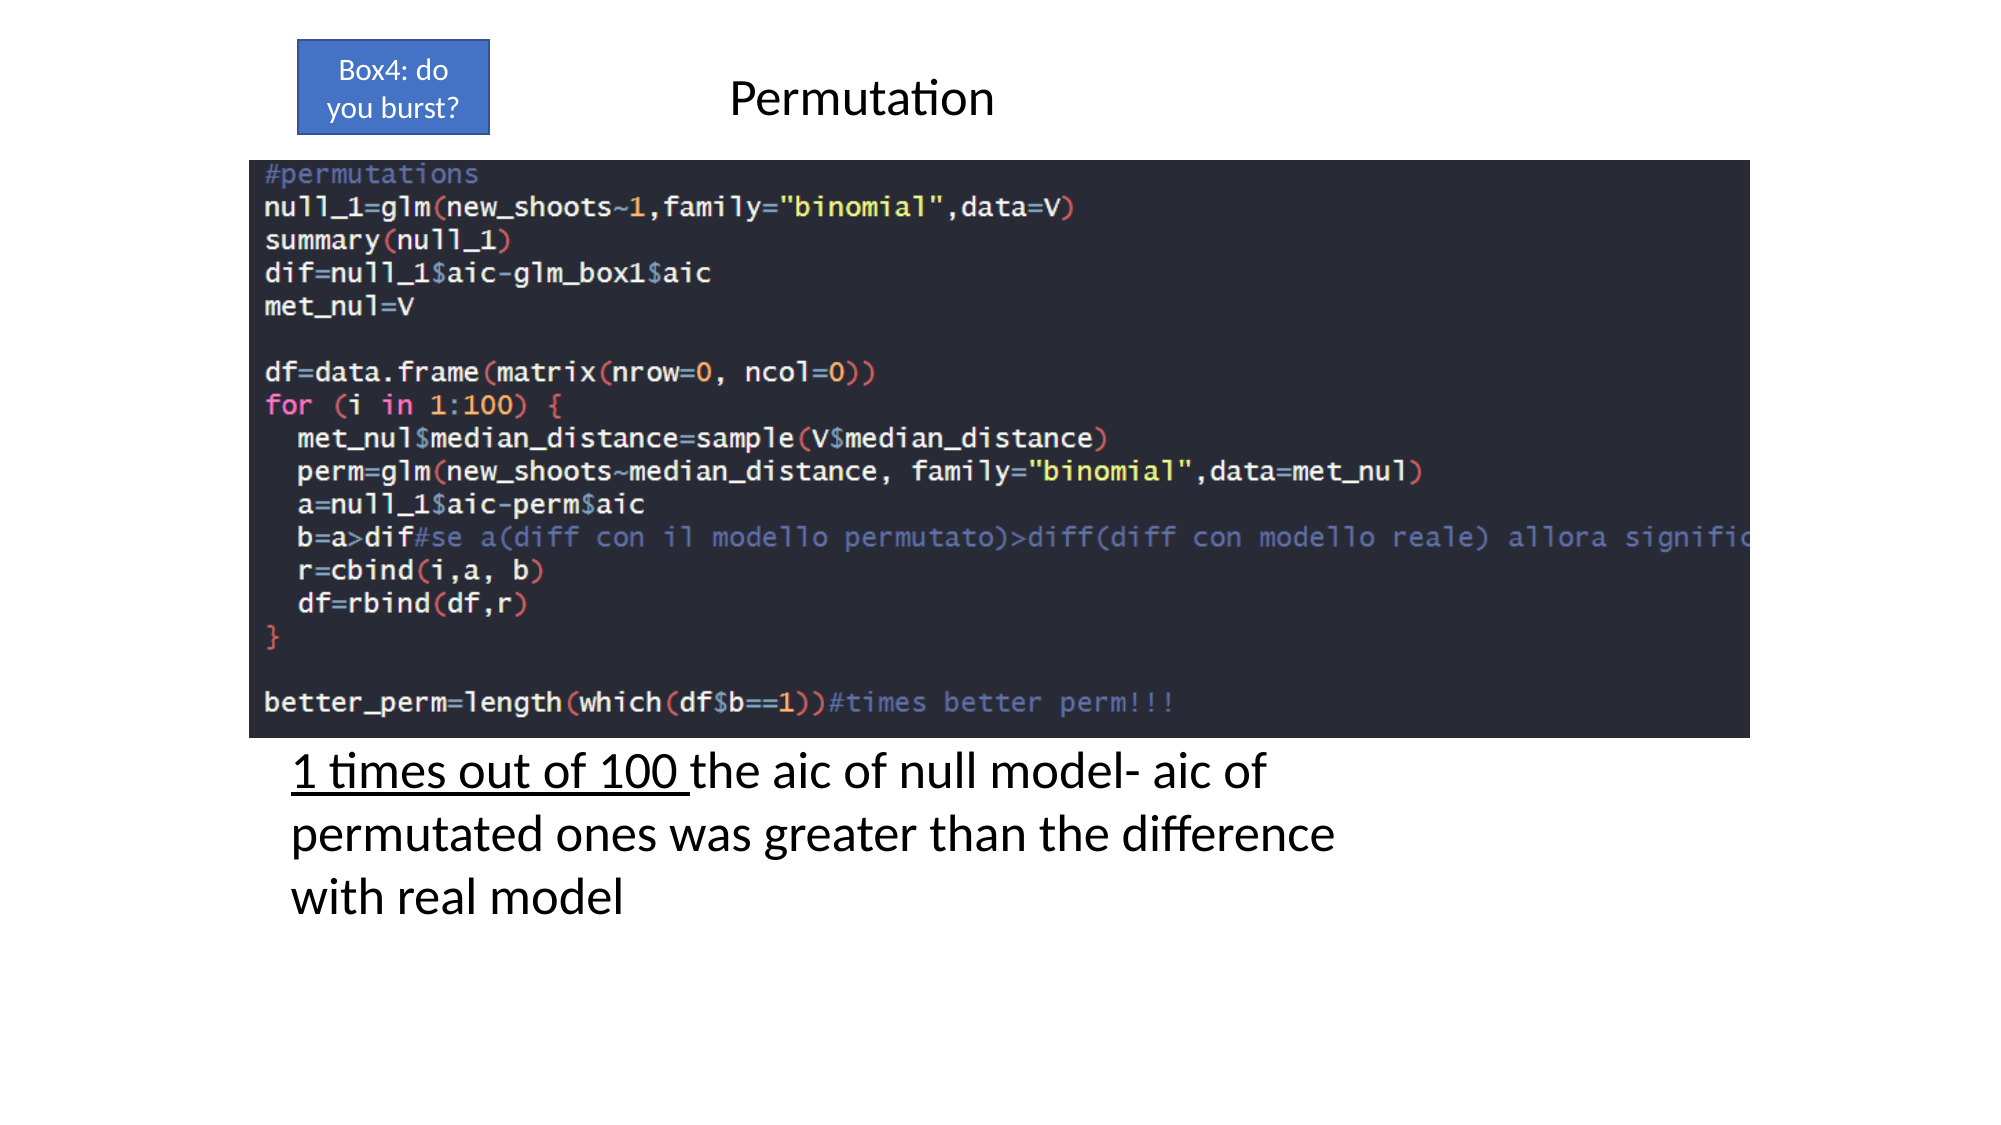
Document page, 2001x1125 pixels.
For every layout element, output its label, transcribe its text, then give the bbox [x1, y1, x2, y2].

text_box Box4: do you burst? [297, 39, 490, 135]
text_box Permutation [714, 55, 1125, 134]
picture [249, 160, 1750, 738]
text_box 1 times out of 100 the aic of null model- aic of permutated ones was greater than the difference with real model [275, 738, 1428, 933]
